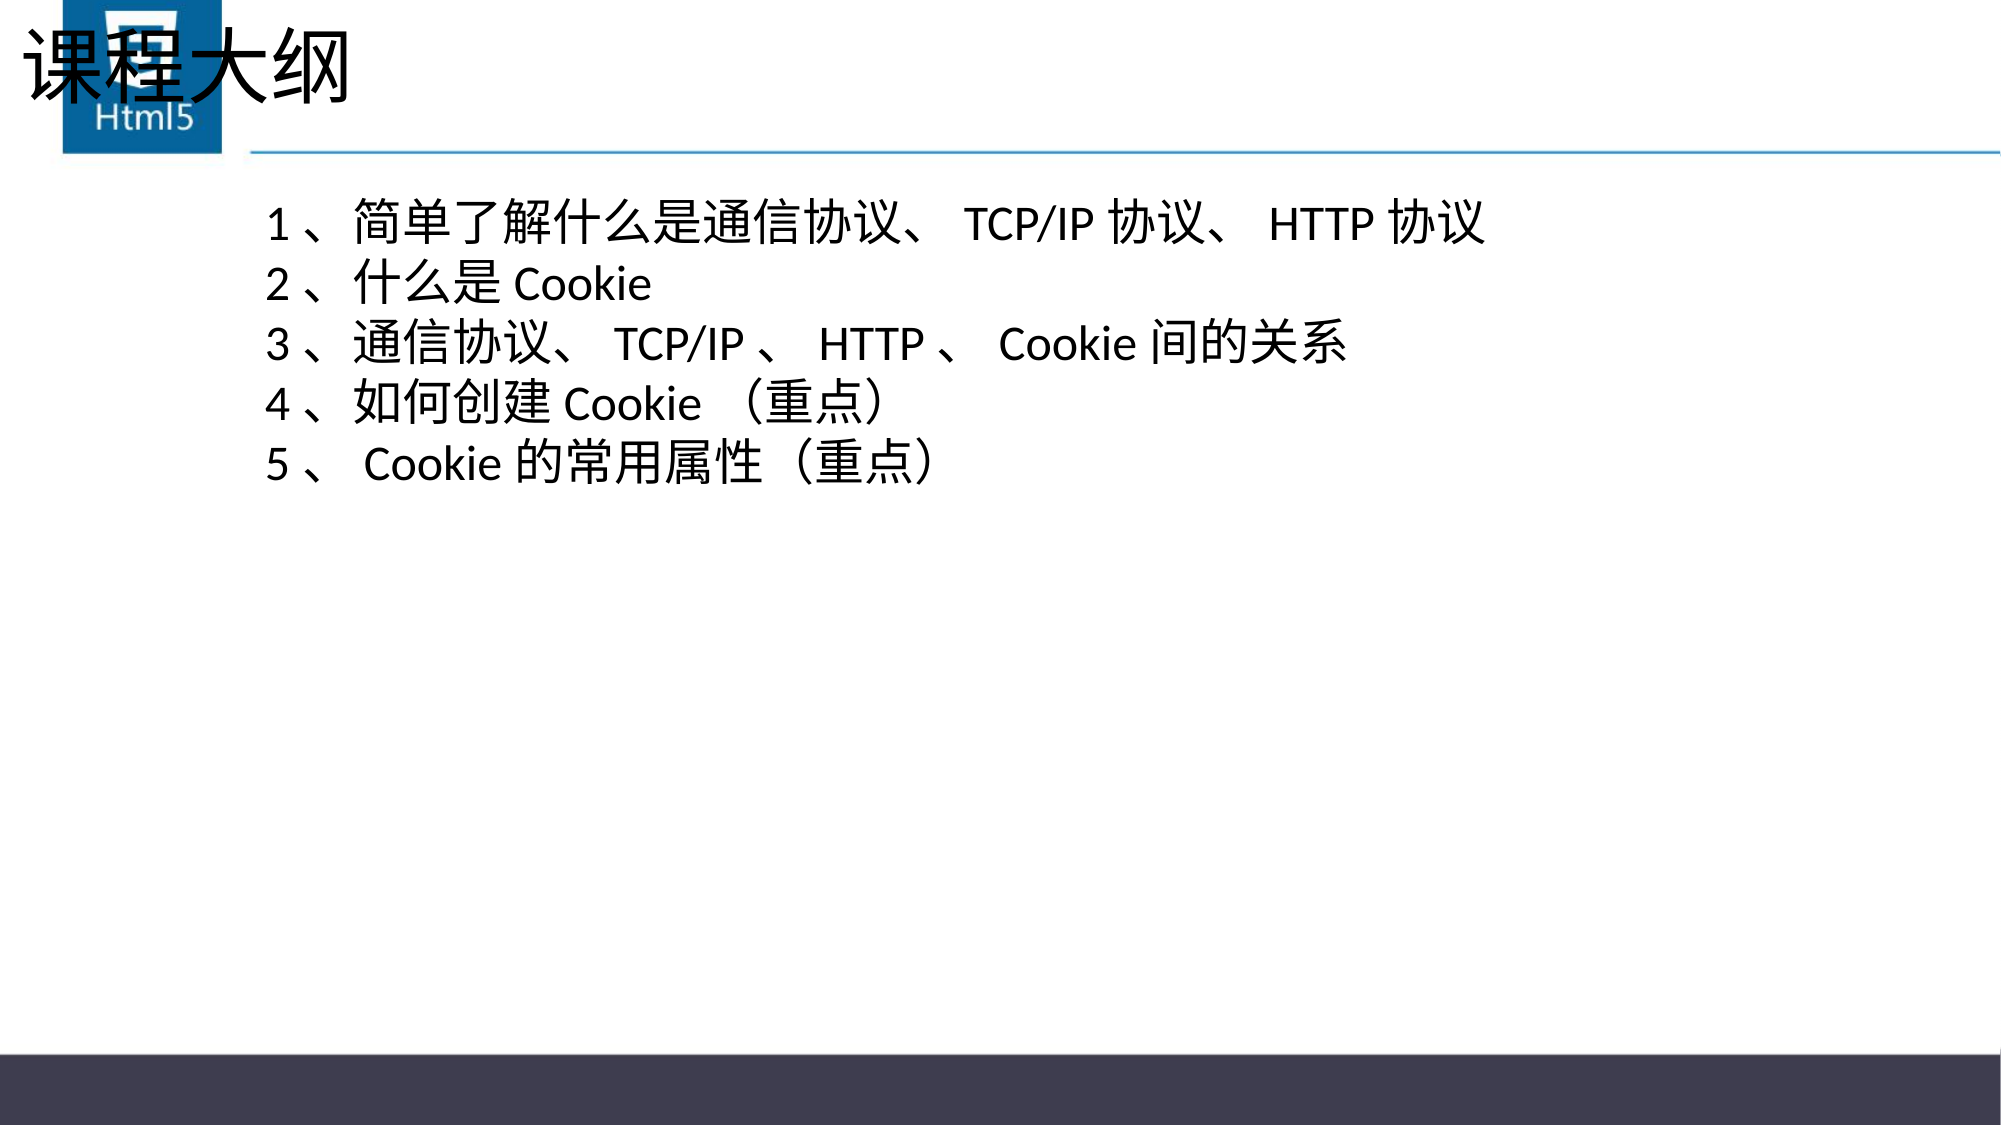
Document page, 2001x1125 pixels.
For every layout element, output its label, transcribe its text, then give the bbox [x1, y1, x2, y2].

list 1、简单了解什么是通信协议、TCP/IP协议、HTTP协议 2、什么是Cookie 3、通信协议、TCP/IP、HTTP、Cookie间的关系 4、如何创建Cookie（重点） 5、Cookie的常用属性（重点） [249, 182, 1976, 1006]
title 课程大纲 [6, 3, 1997, 152]
picture [0, 0, 2001, 1125]
